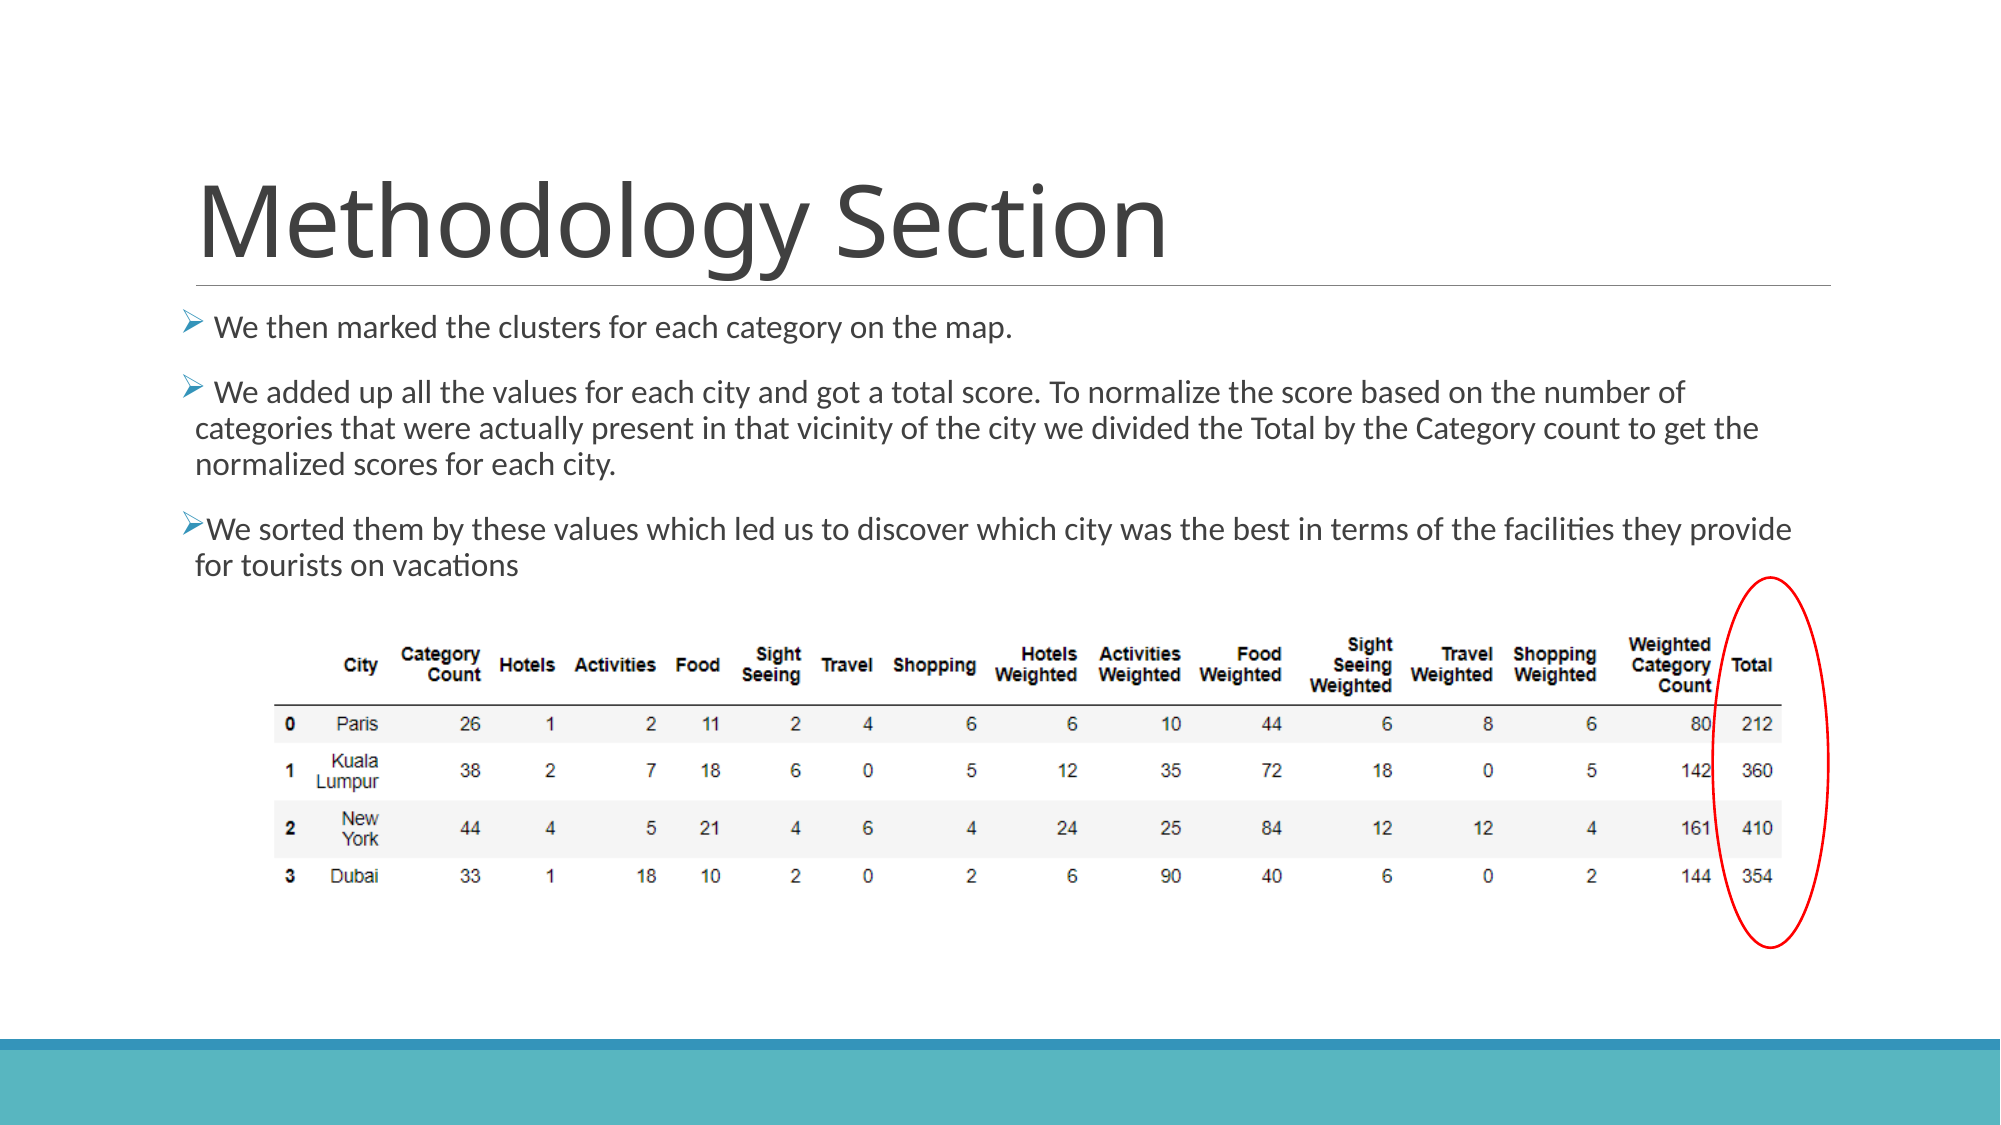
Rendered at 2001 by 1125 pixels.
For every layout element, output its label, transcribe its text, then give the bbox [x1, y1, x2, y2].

list We then marked the clusters for each category on the map. We added up all the values for each city and got a total score. To normalize the score based on the number of categories that were actually present in that vicinity of the city we divided the Total by the Category count to get the normalized scores for each city. We sorted them by these values which led us to discover which city was the best in terms of the facilities they provide for tourists on vacations [180, 302, 1830, 963]
picture [272, 632, 1790, 902]
title Methodology Section [180, 47, 1830, 285]
text_box [1729, 576, 1830, 950]
